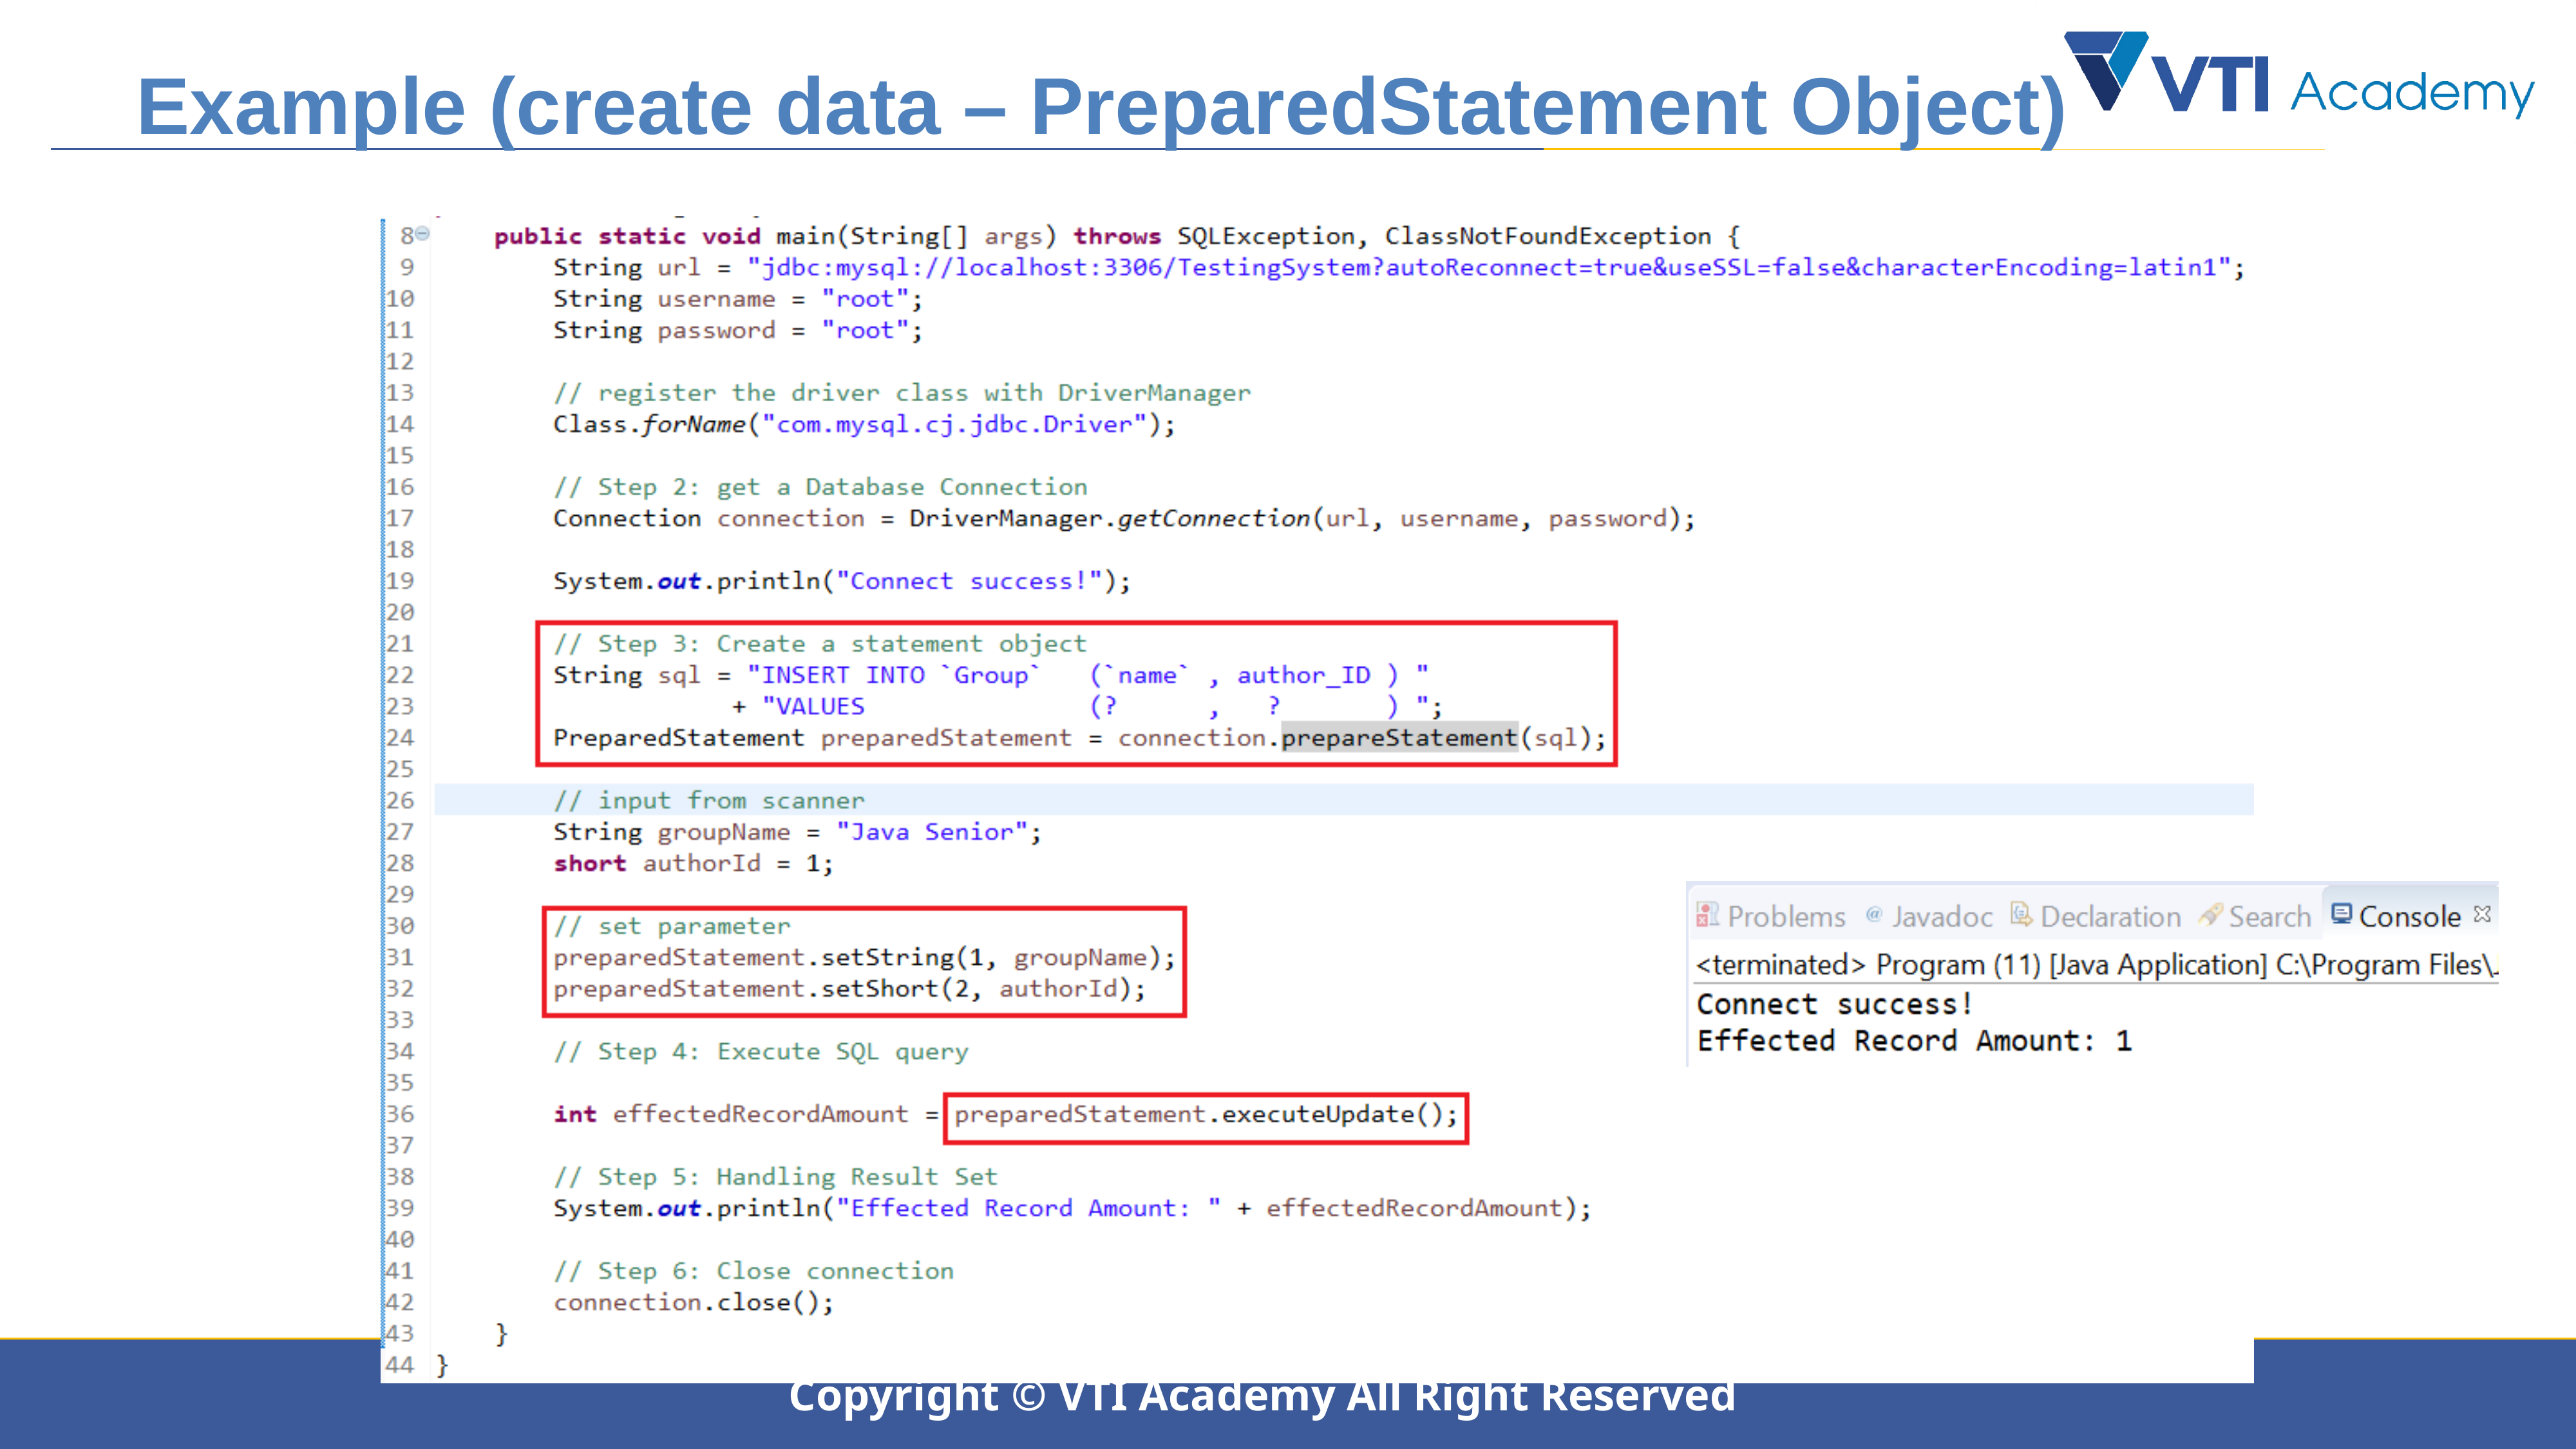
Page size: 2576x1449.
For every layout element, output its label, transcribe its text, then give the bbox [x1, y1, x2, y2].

picture [380, 216, 2499, 1384]
picture [2034, 0, 2576, 149]
text_box Example (create data – PreparedStatement Object) [126, 60, 2092, 144]
